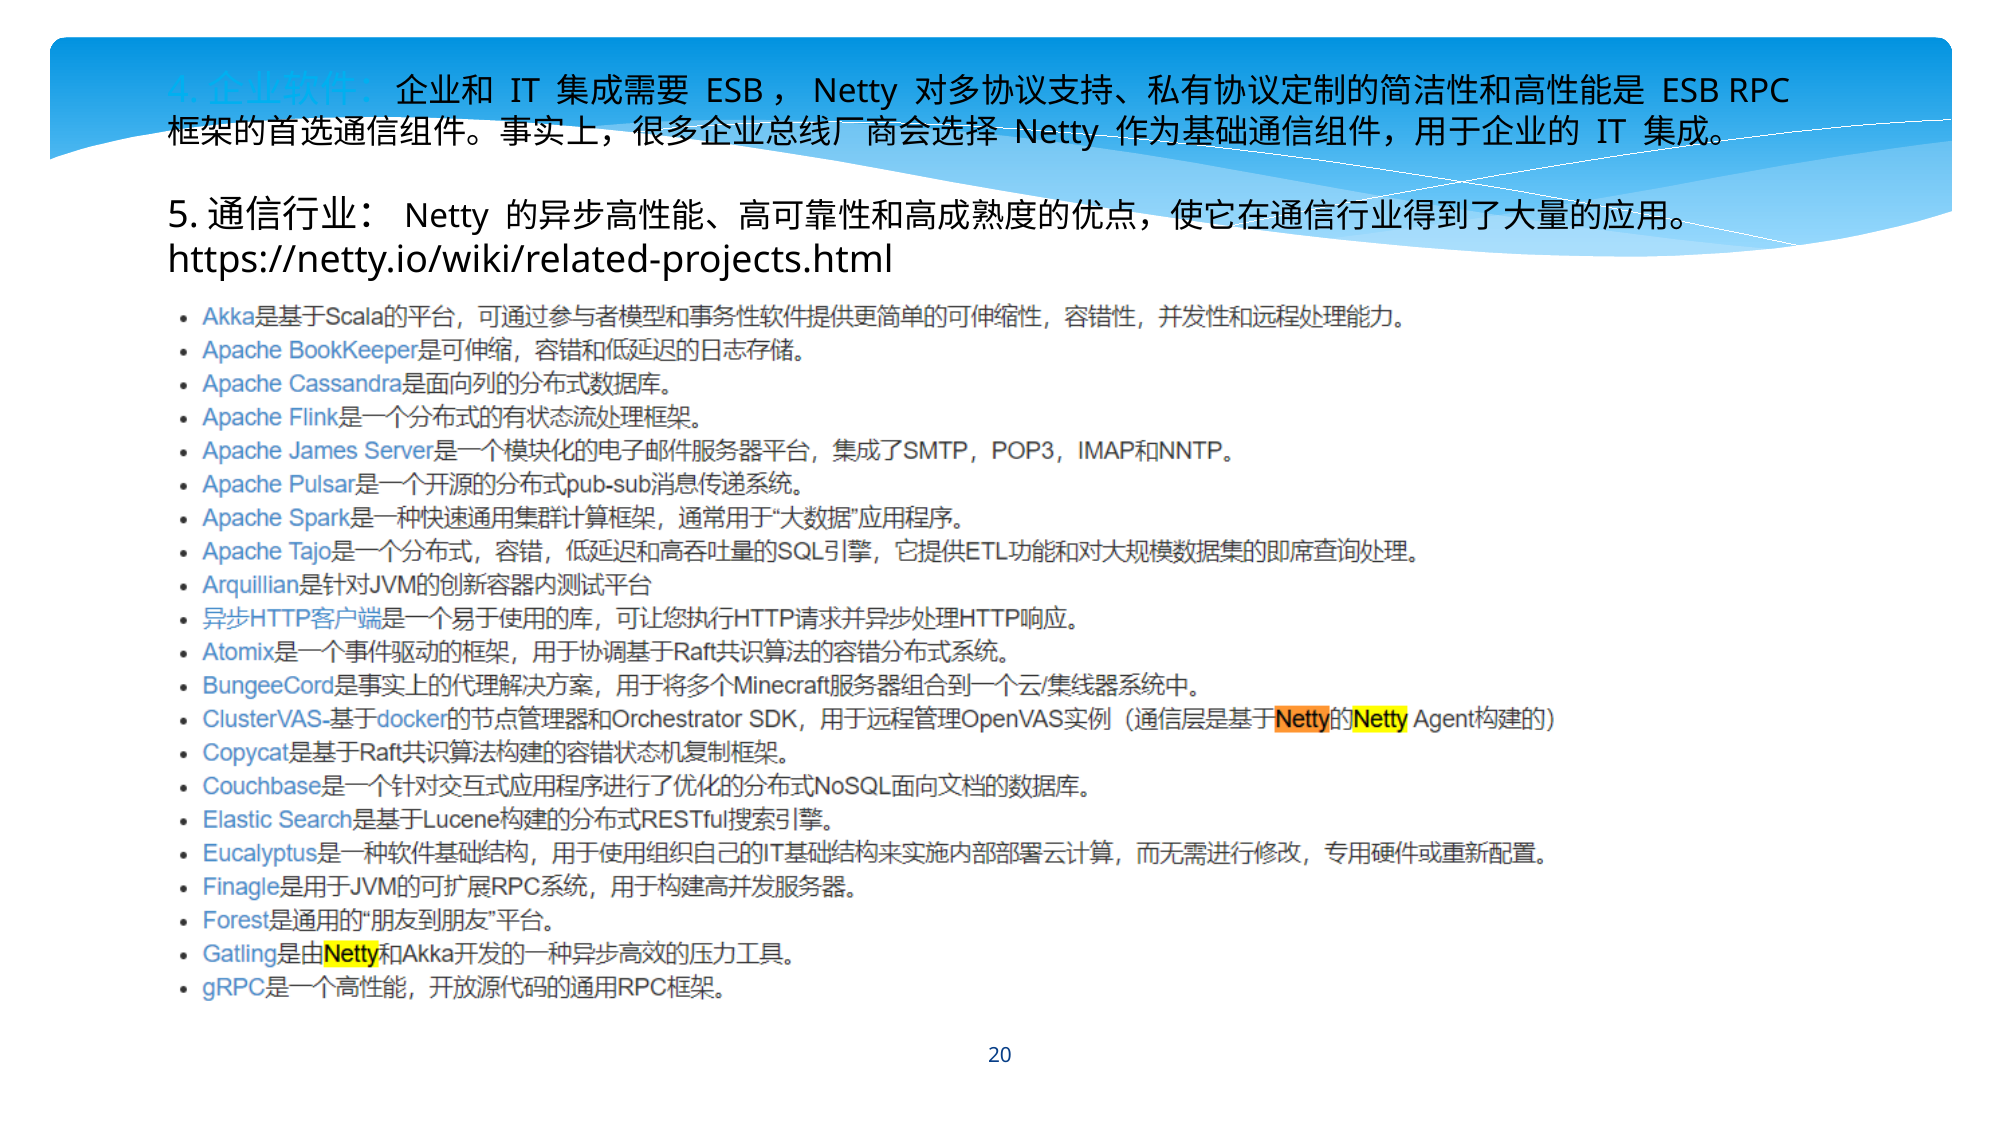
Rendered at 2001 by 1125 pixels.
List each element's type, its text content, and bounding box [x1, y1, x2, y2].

picture [128, 285, 1657, 1005]
slide_number 20 [872, 1025, 1128, 1086]
text_box 4.企业软件：企业和 IT 集成需要 ESB，Netty 对多协议支持、私有协议定制的简洁性和高性能是 ESB RPC 框架的首选通信组件。事实上，很多企业总线厂商会选择 Netty 作为基础通信组件，用于企业的 IT 集成。 5.通信行业：Netty 的异步高性能、高可靠性和高成熟度的优点，使它在通信行业得到了大量的应用。 https://netty.io/wiki/related-projects.html [152, 57, 1828, 288]
